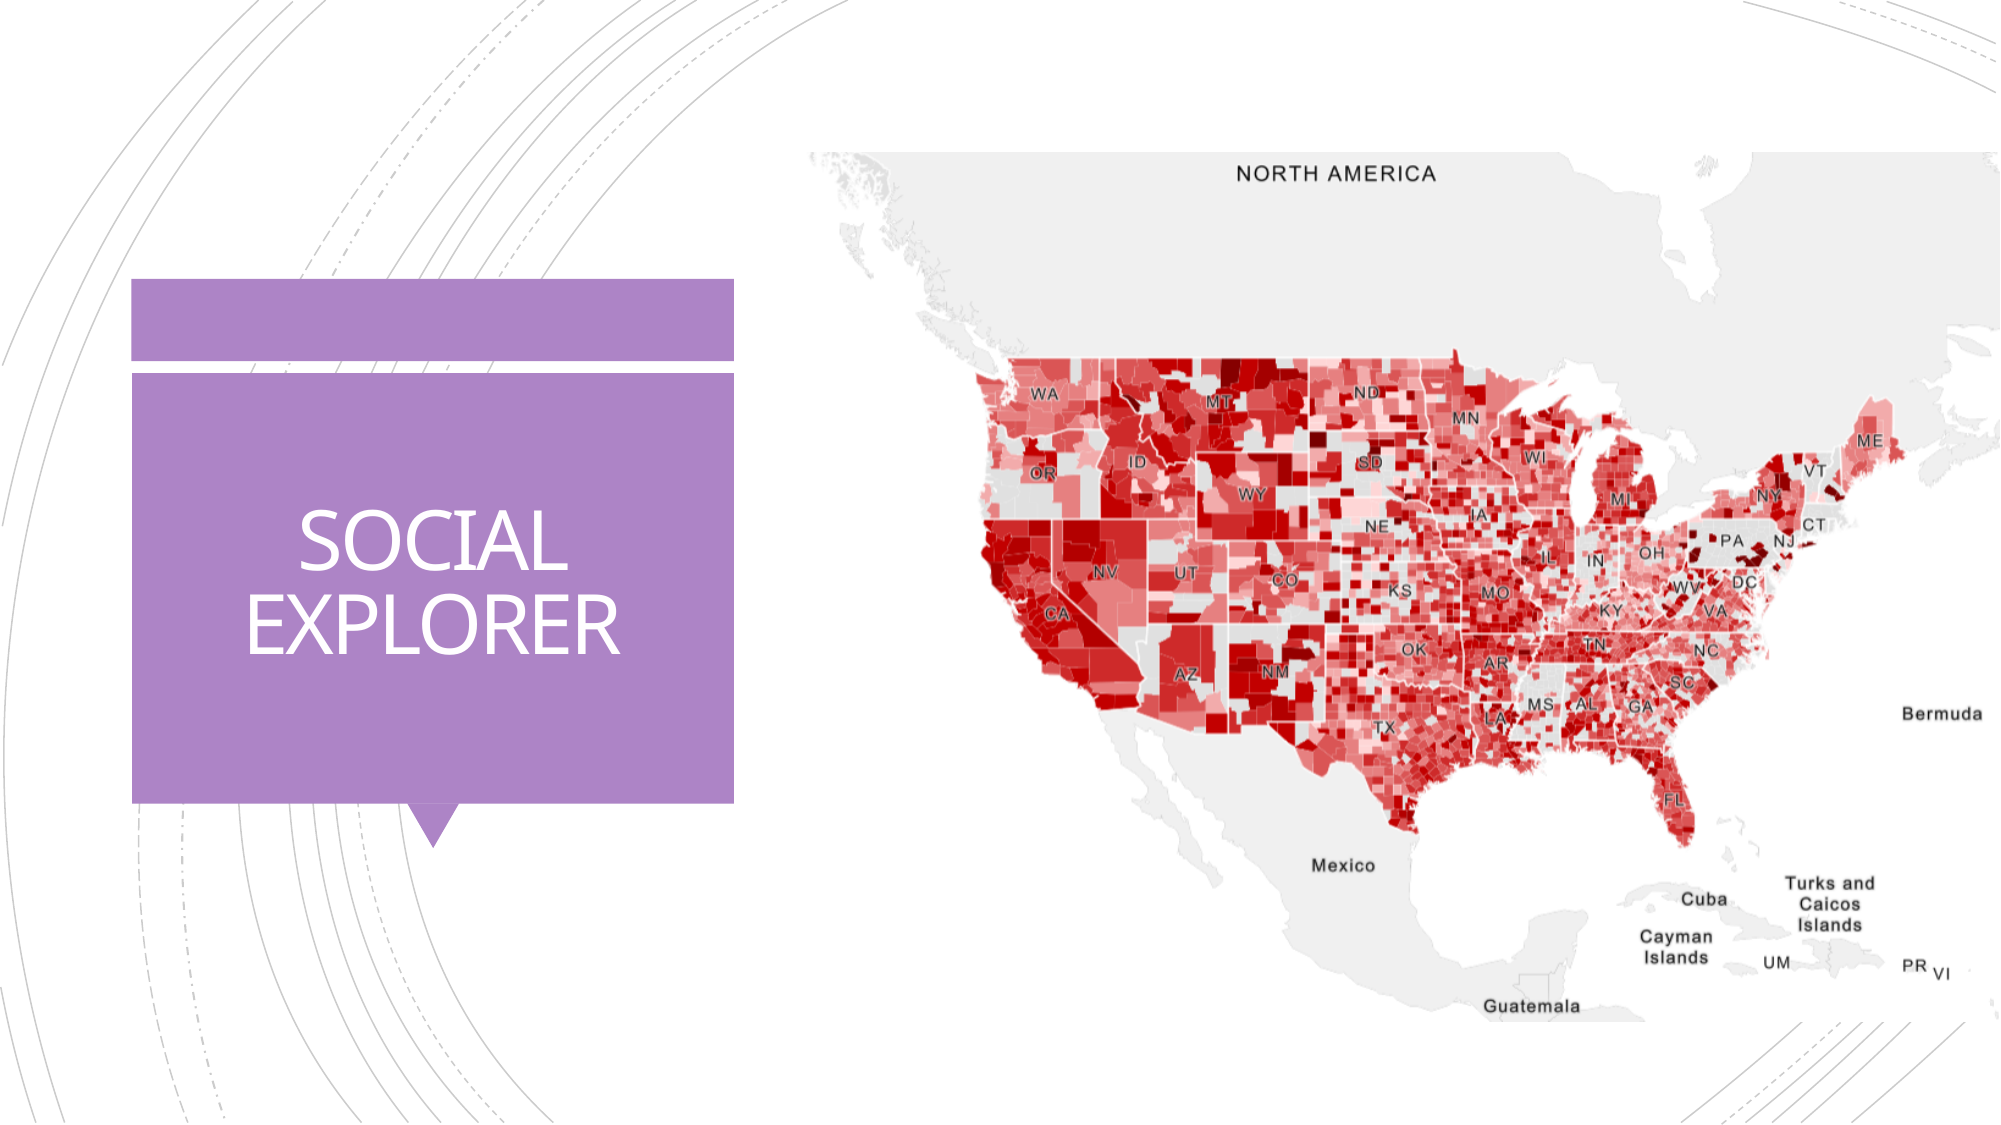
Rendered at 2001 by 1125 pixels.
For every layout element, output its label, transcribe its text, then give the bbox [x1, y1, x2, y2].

title SOCIAL EXPLORER [145, 385, 720, 789]
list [785, 151, 2000, 1022]
